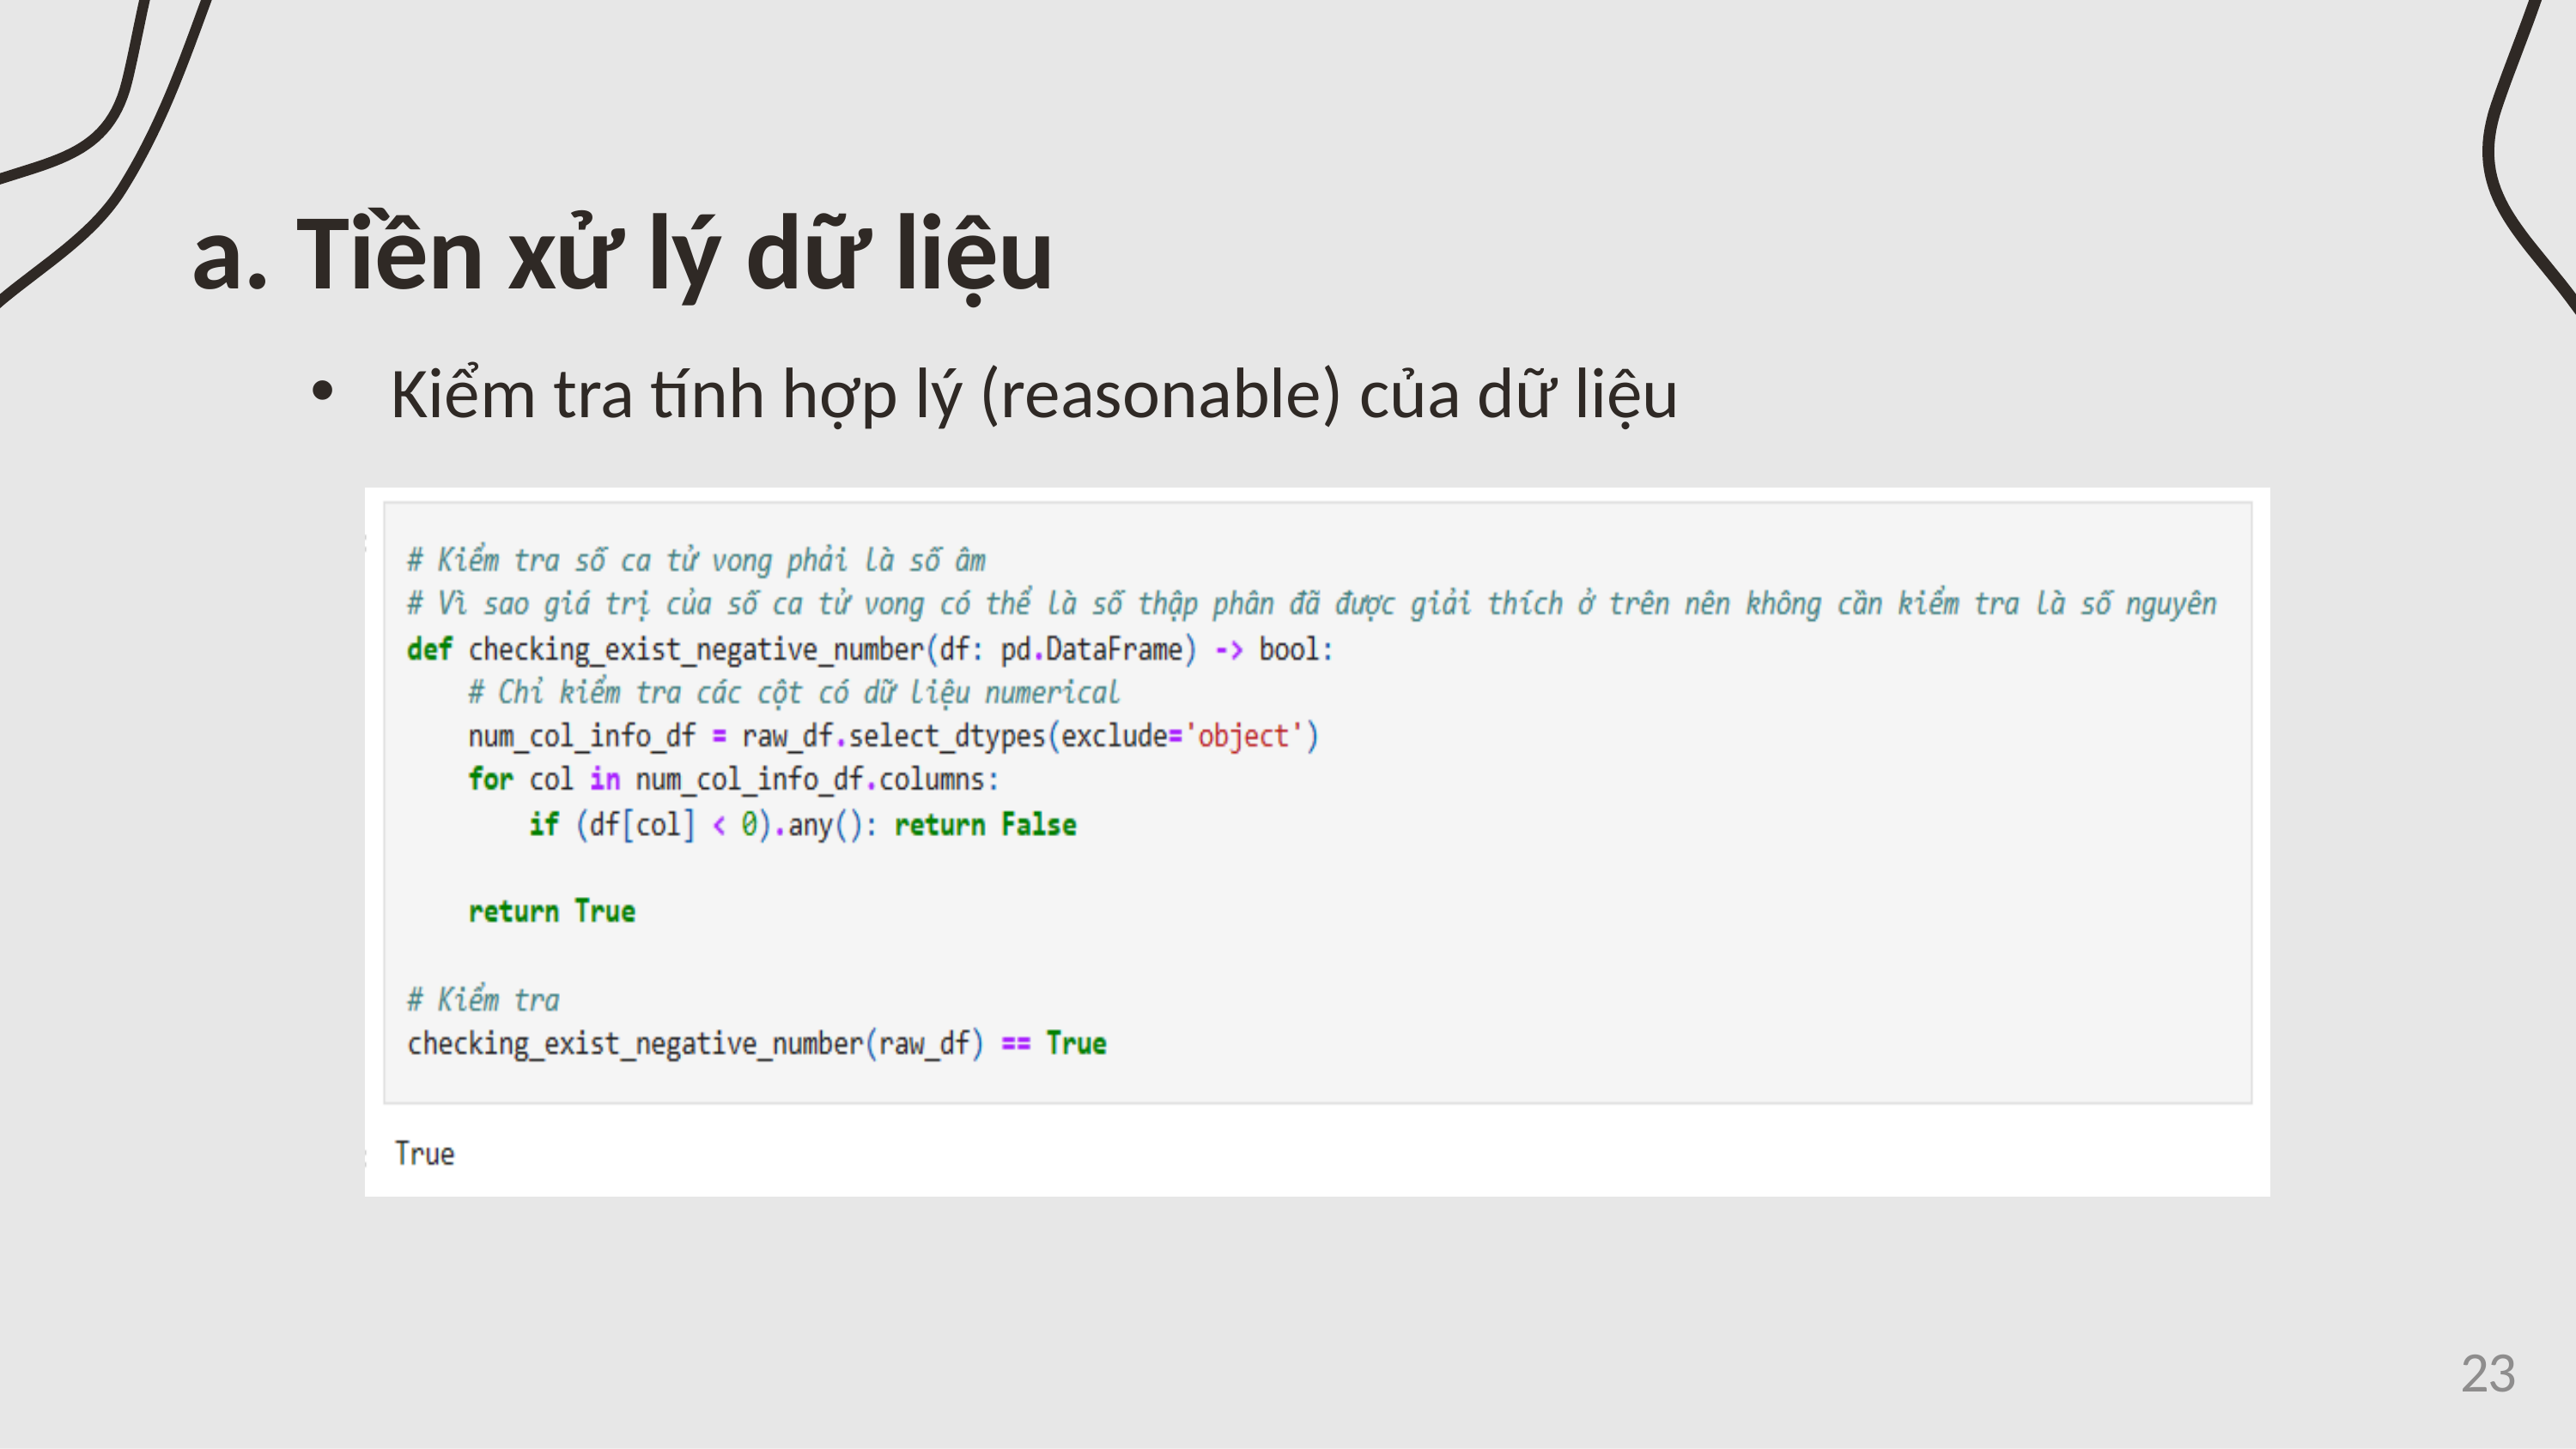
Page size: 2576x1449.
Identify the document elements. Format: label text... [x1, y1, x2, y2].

text_box Kiểm tra tính hợp lý (reasonable) của dữ liệu [290, 337, 2402, 433]
slide_number 23 [2426, 1346, 2540, 1449]
title a. Tiền xử lý dữ liệu [188, 179, 1411, 424]
picture [364, 488, 2270, 1197]
